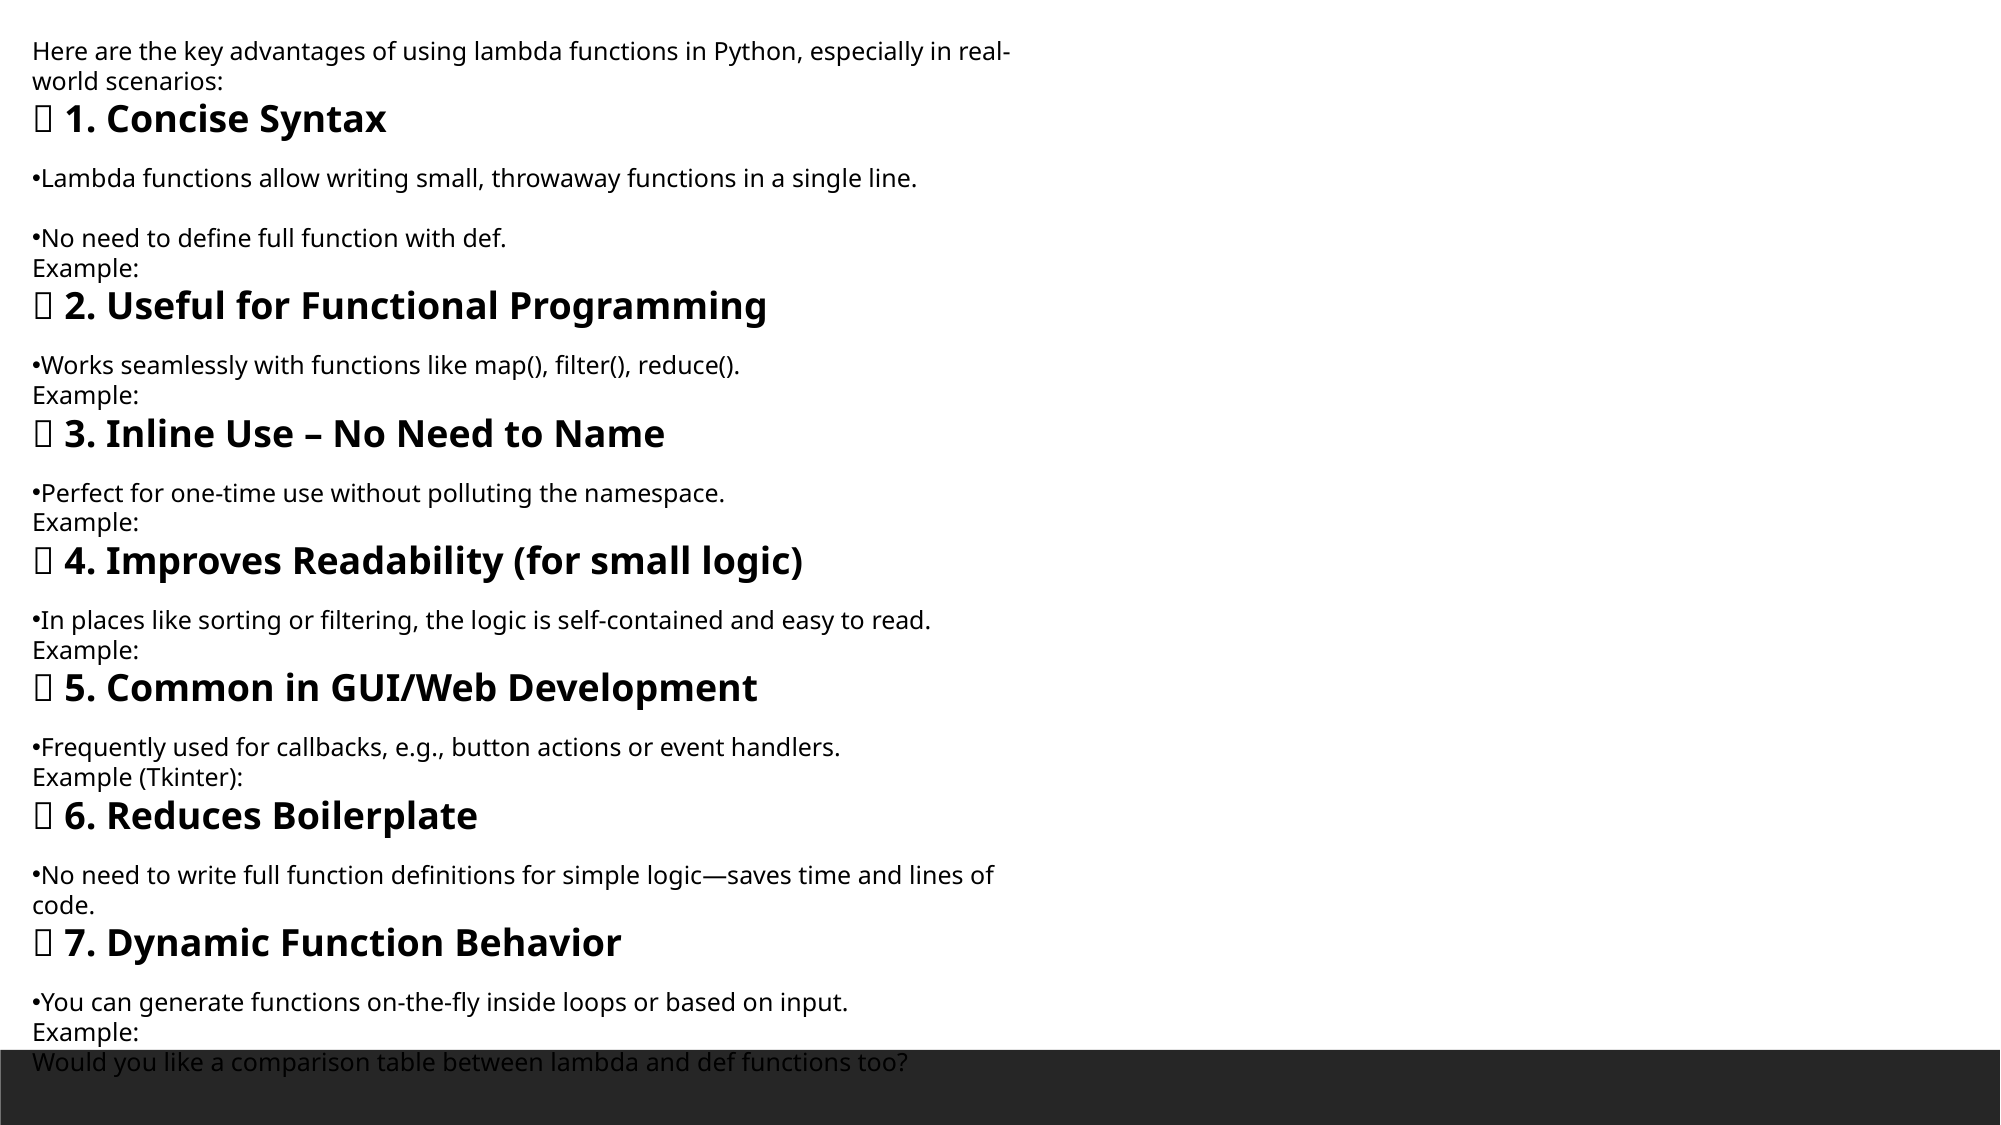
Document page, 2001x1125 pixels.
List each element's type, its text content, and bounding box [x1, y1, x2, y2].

text_box Here are the key advantages of using lambda functions in Python, especially in real-world scenarios: ✅ 1. Concise Syntax Lambda functions allow writing small, throwaway functions in a single line. No need to define full function with def. Example: ✅ 2. Useful for Functional Programming Works seamlessly with functions like map(), filter(), reduce(). Example: ✅ 3. Inline Use – No Need to Name Perfect for one-time use without polluting the namespace. Example: ✅ 4. Improves Readability (for small logic) In places like sorting or filtering, the logic is self-contained and easy to read. Example: ✅ 5. Common in GUI/Web Development Frequently used for callbacks, e.g., button actions or event handlers. Example (Tkinter): ✅ 6. Reduces Boilerplate No need to write full function definitions for simple logic—saves time and lines of code. ✅ 7. Dynamic Function Behavior You can generate functions on-the-fly inside loops or based on input. Example: Would you like a comparison table between lambda and def functions too? [17, 27, 1051, 1084]
